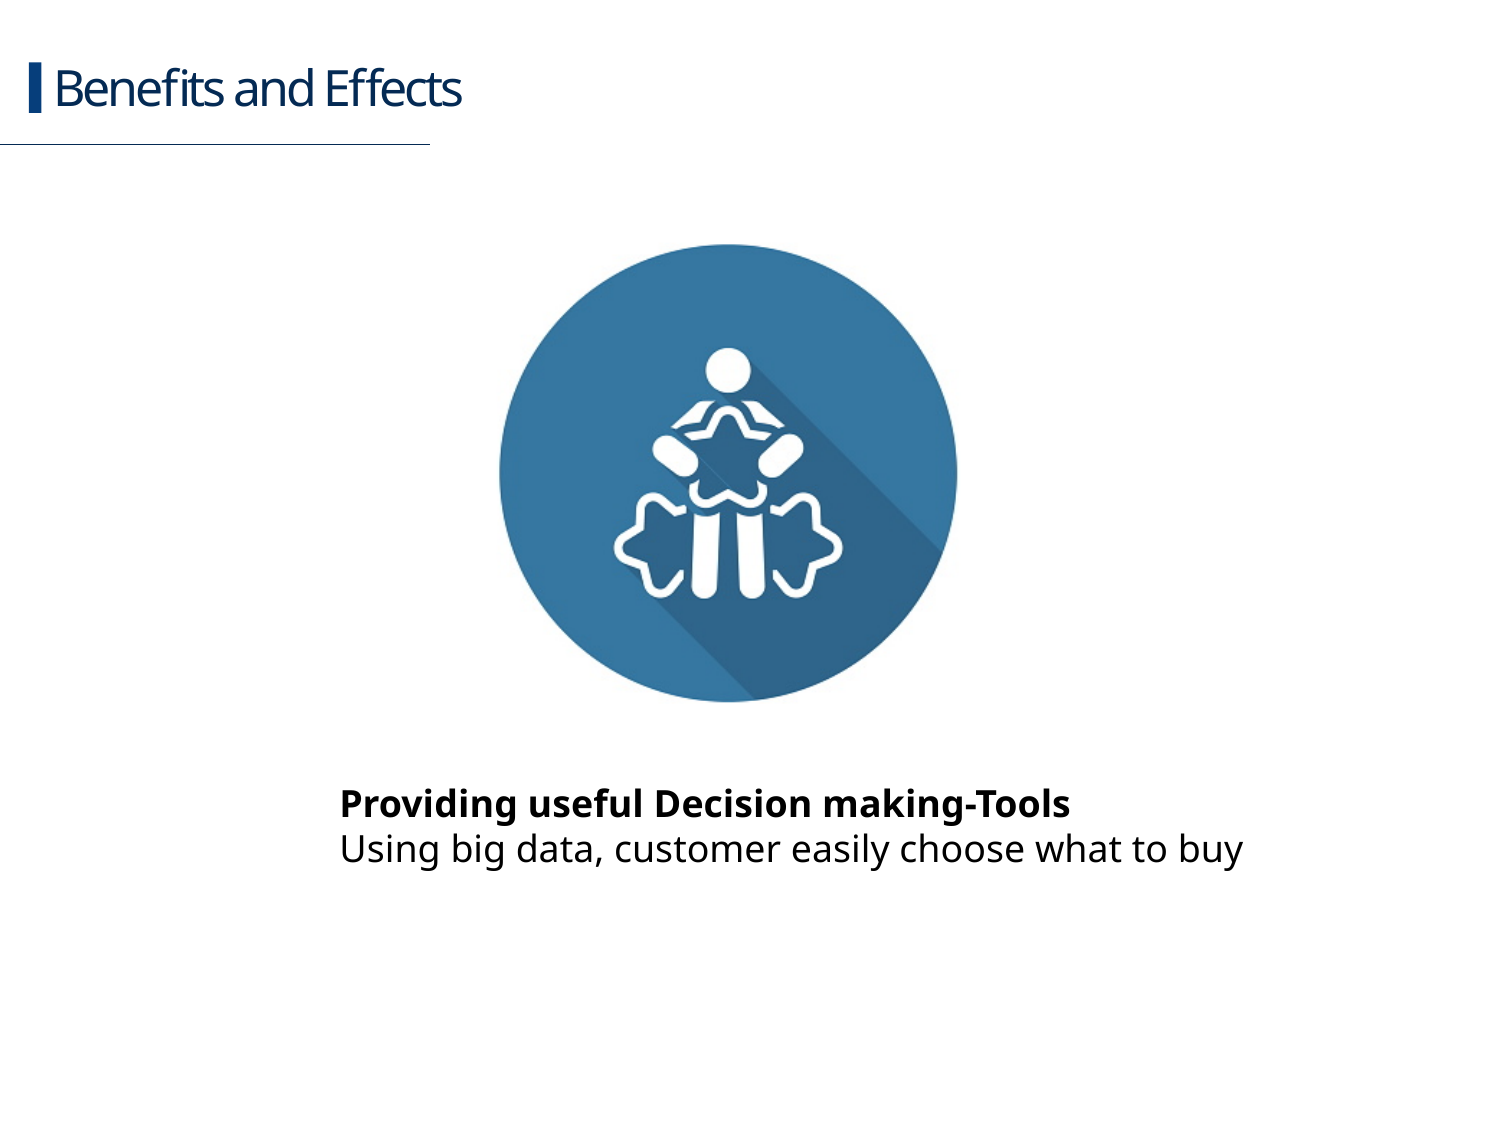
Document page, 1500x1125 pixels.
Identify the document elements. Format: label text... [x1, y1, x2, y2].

text_box Providing useful Decision making-Tools Using big data, customer easily choose what to buy [324, 772, 1289, 923]
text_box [29, 49, 483, 126]
picture [429, 174, 1028, 773]
